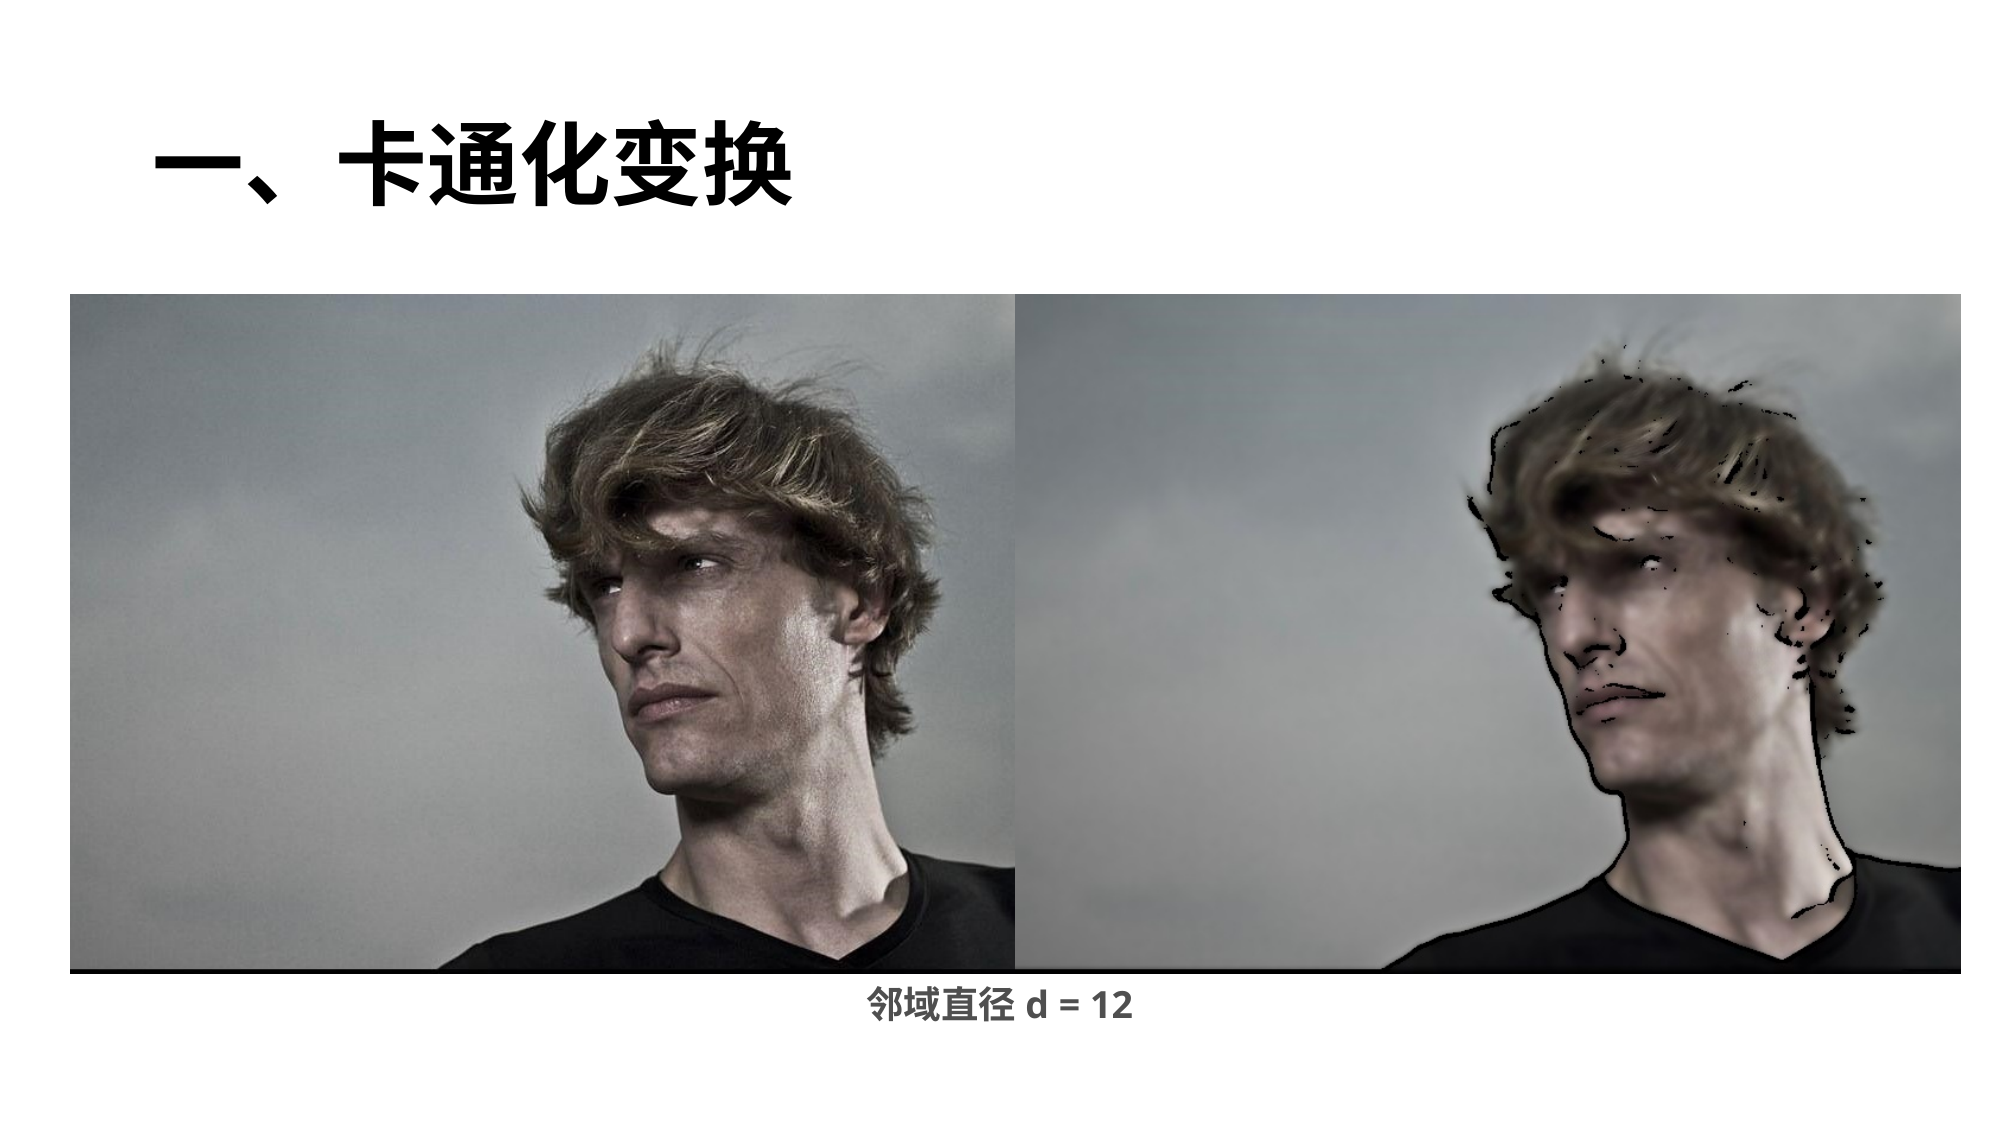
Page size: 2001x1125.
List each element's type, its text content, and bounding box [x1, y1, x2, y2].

picture [70, 294, 1961, 975]
title 一、卡通化变换 [137, 59, 1863, 278]
text_box 邻域直径d = 12 [851, 975, 1149, 1034]
